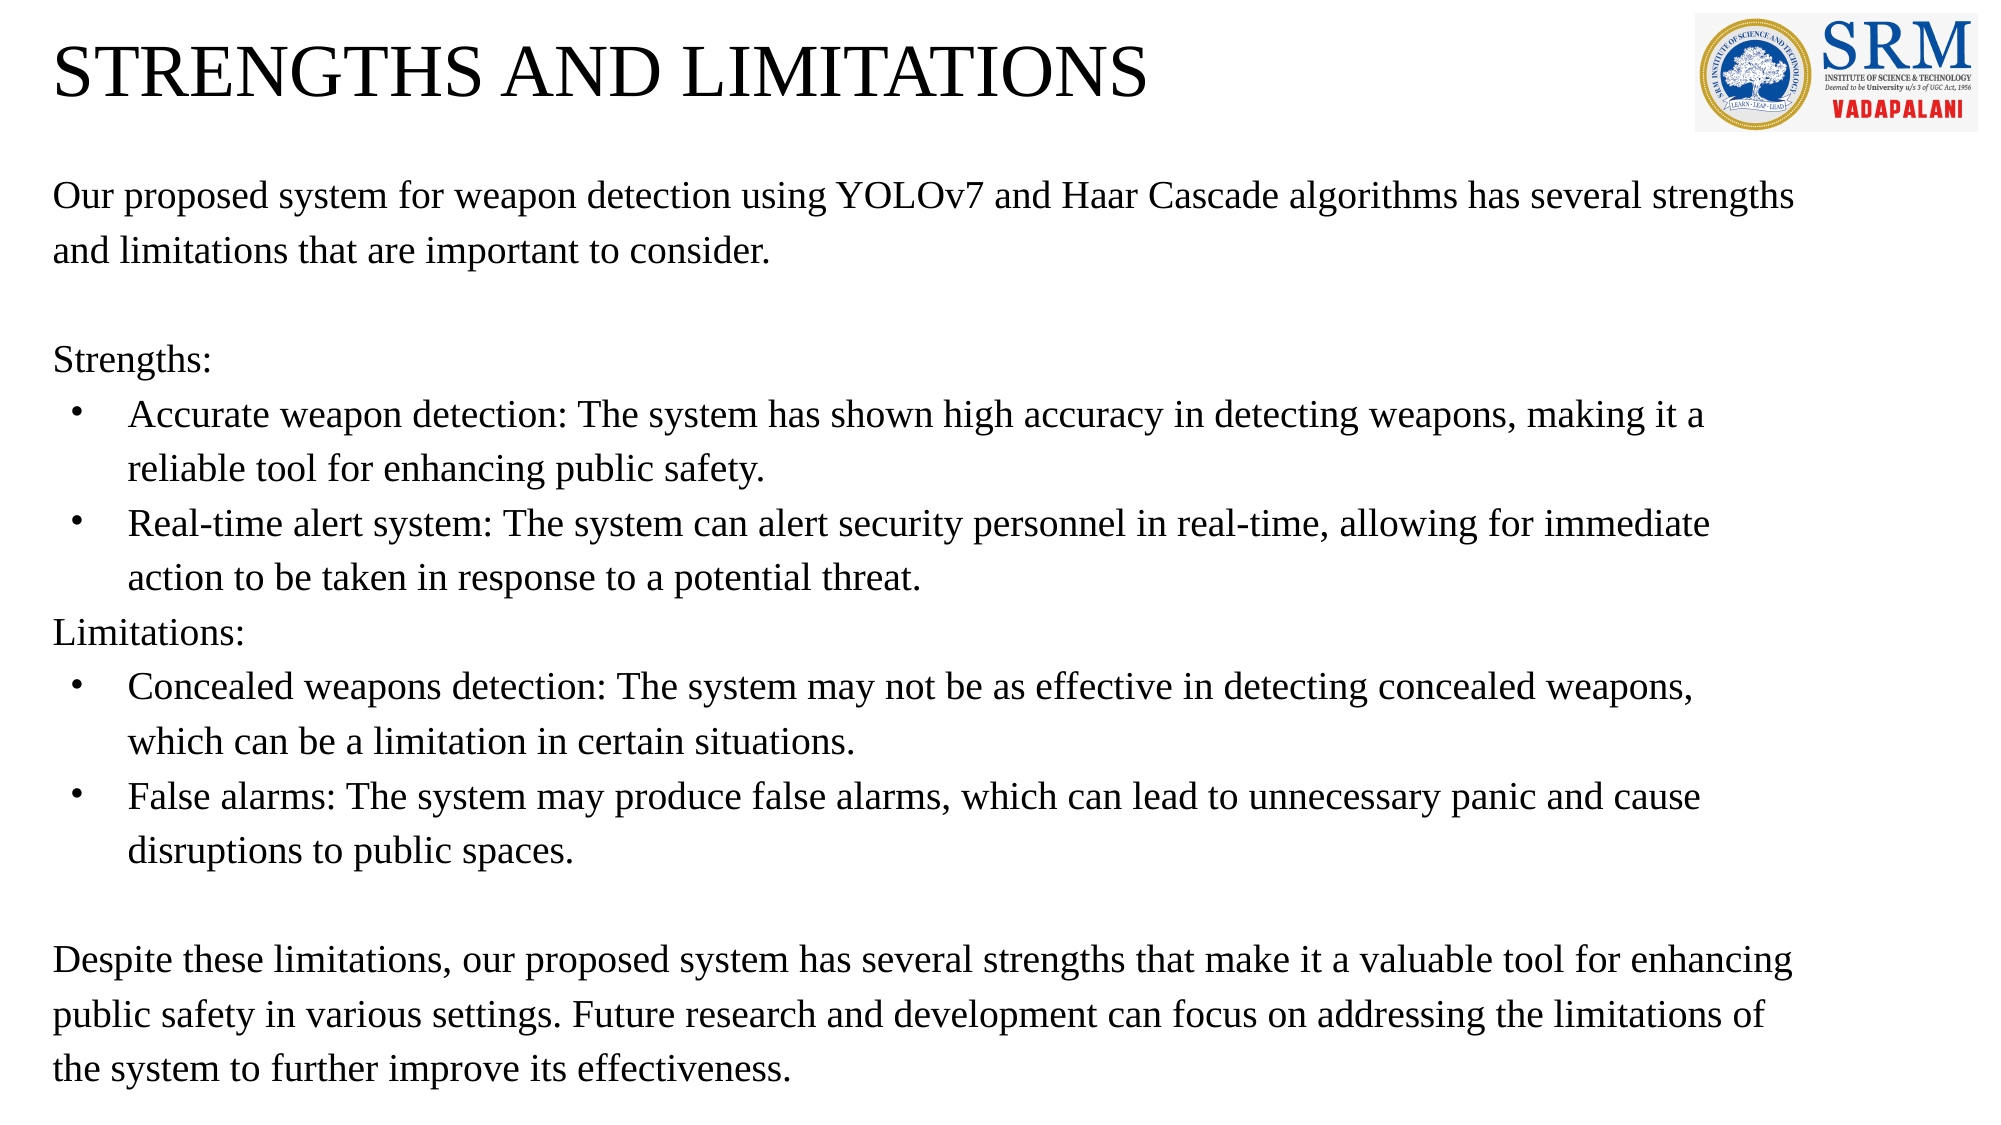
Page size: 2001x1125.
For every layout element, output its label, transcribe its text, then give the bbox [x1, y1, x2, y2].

list Our proposed system for weapon detection using YOLOv7 and Haar Cascade algorithms has several strengths and limitations that are important to consider. Strengths: Accurate weapon detection: The system has shown high accuracy in detecting weapons, making it a reliable tool for enhancing public safety. Real-time alert system: The system can alert security personnel in real-time, allowing for immediate action to be taken in response to a potential threat. Limitations: Concealed weapons detection: The system may not be as effective in detecting concealed weapons, which can be a limitation in certain situations. False alarms: The system may produce false alarms, which can lead to unnecessary panic and cause disruptions to public spaces. Despite these limitations, our proposed system has several strengths that make it a valuable tool for enhancing public safety in various settings. Future research and development can focus on addressing the limitations of the system to further improve its effectiveness. [37, 154, 1812, 917]
title STRENGTHS AND LIMITATIONS [37, 0, 1524, 153]
picture [1695, 12, 1979, 133]
